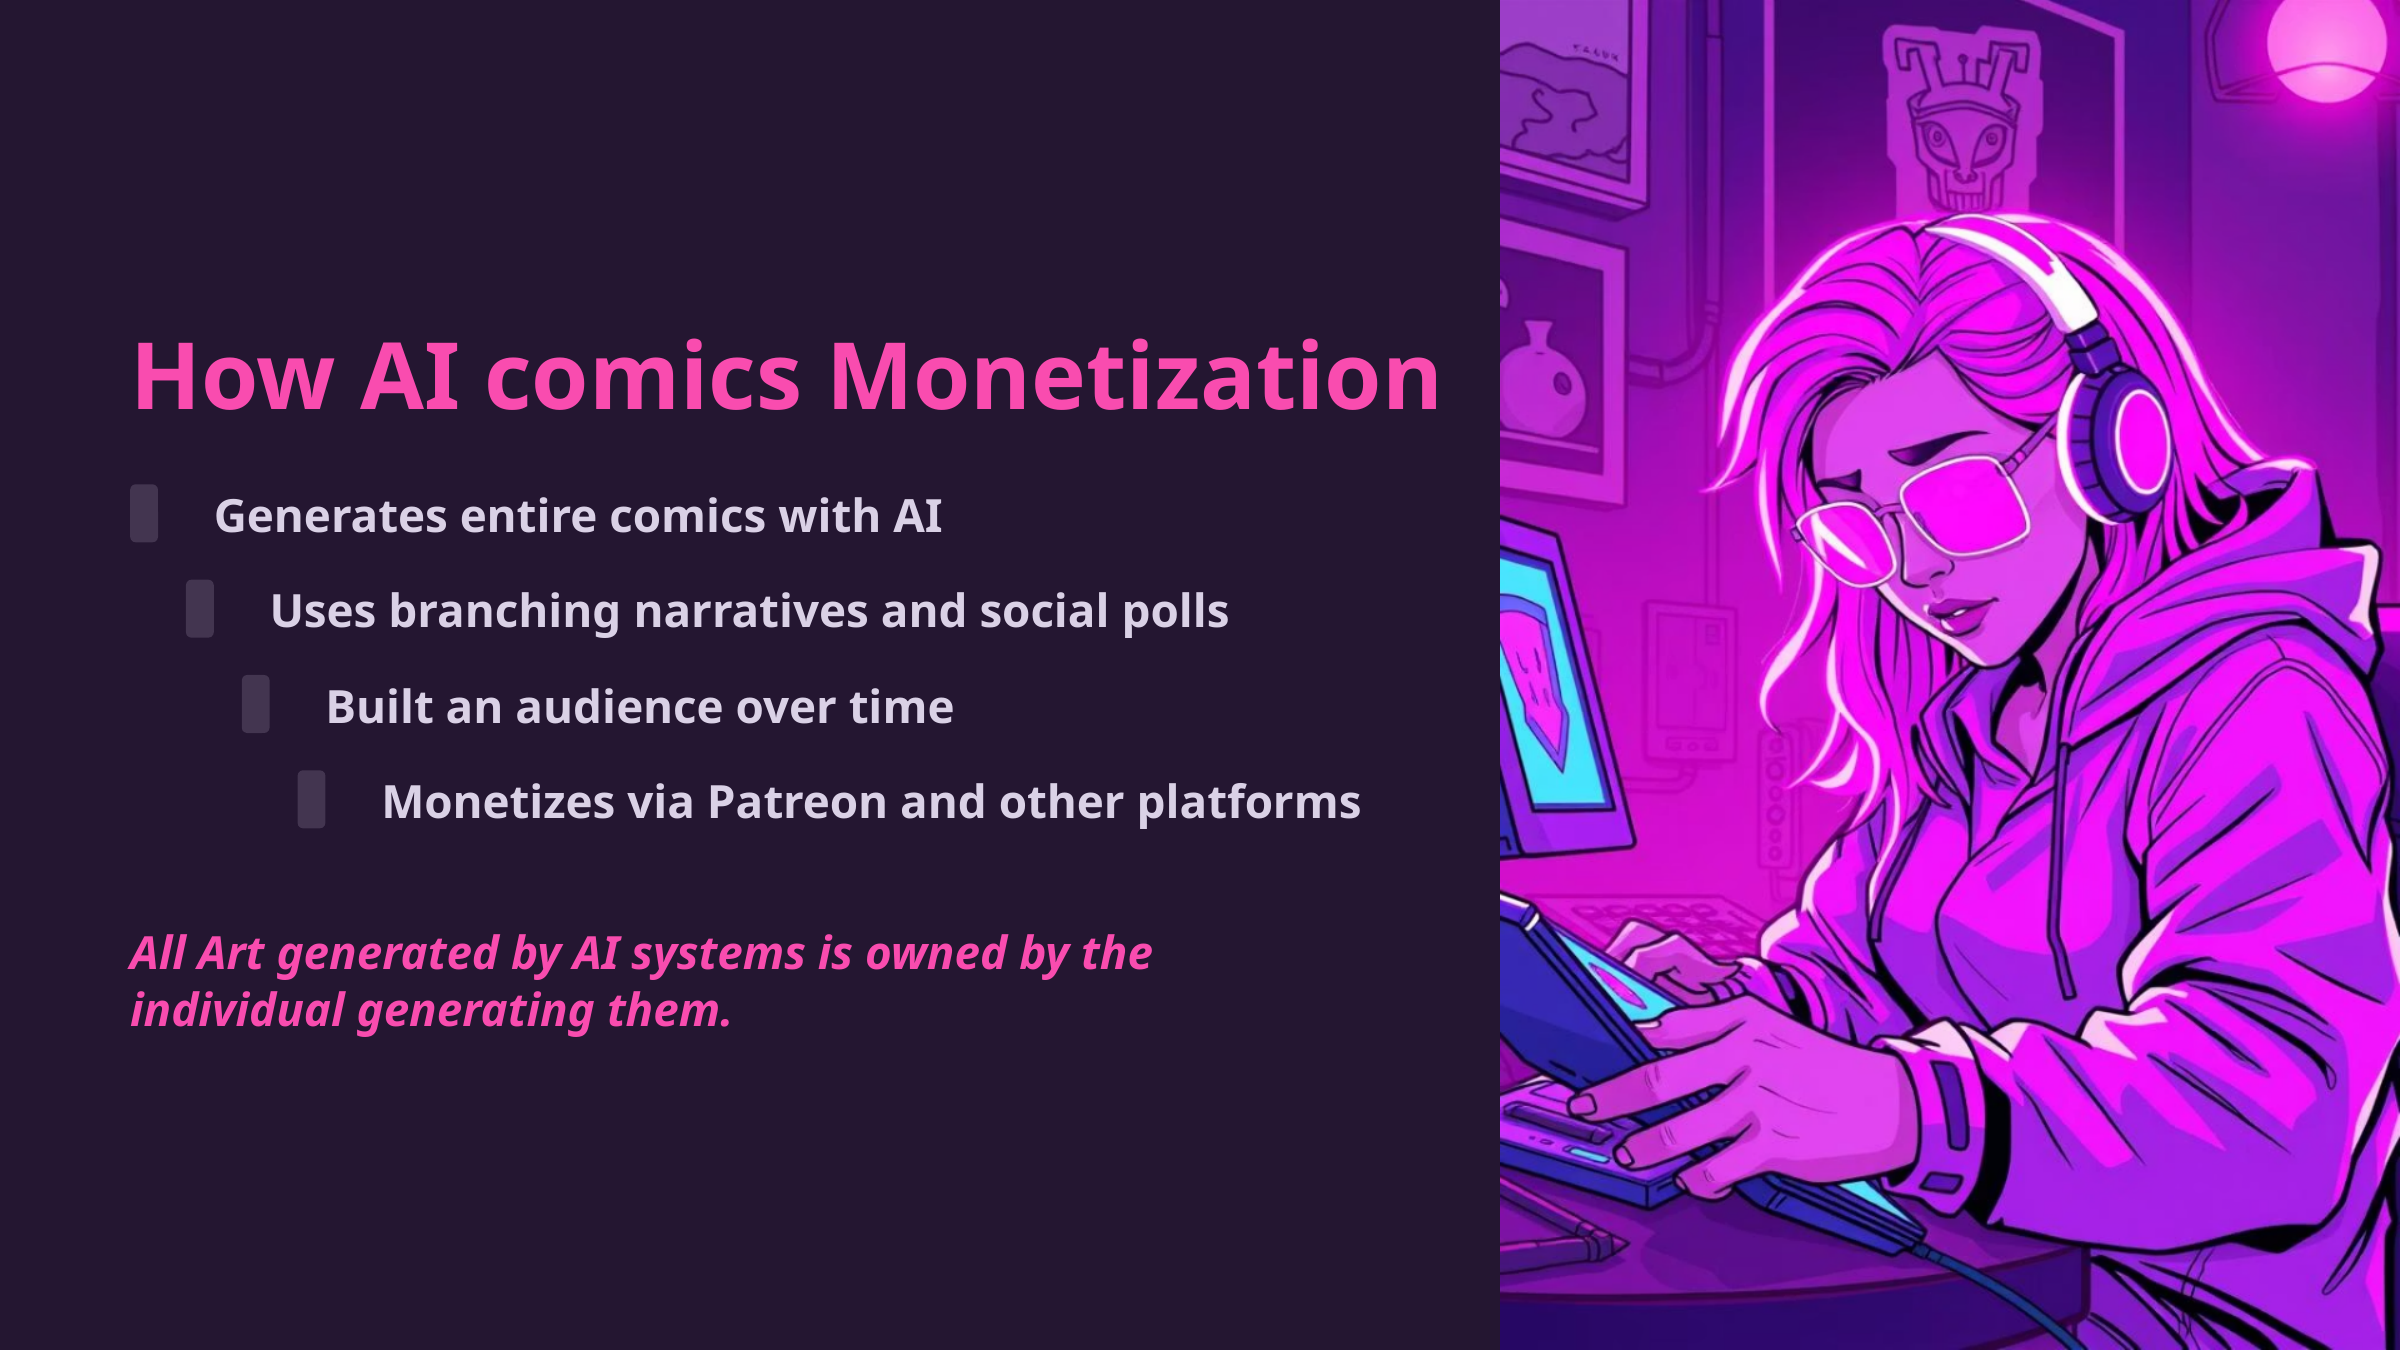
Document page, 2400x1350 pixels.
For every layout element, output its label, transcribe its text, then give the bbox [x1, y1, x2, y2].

text_box All Art generated by AI systems is owned by the individual generating them. [130, 921, 1370, 1038]
text_box Built an audience over time [325, 674, 954, 733]
text_box [241, 674, 270, 734]
text_box [130, 484, 159, 543]
text_box Uses branching narratives and social polls [269, 579, 1246, 638]
text_box Monetizes via Patreon and other platforms [381, 770, 1335, 829]
text_box [185, 579, 214, 638]
picture [1499, 0, 2400, 1350]
text_box How AI comics Monetization [130, 312, 1340, 429]
text_box Generates entire comics with AI [213, 484, 935, 543]
text_box [297, 770, 326, 829]
